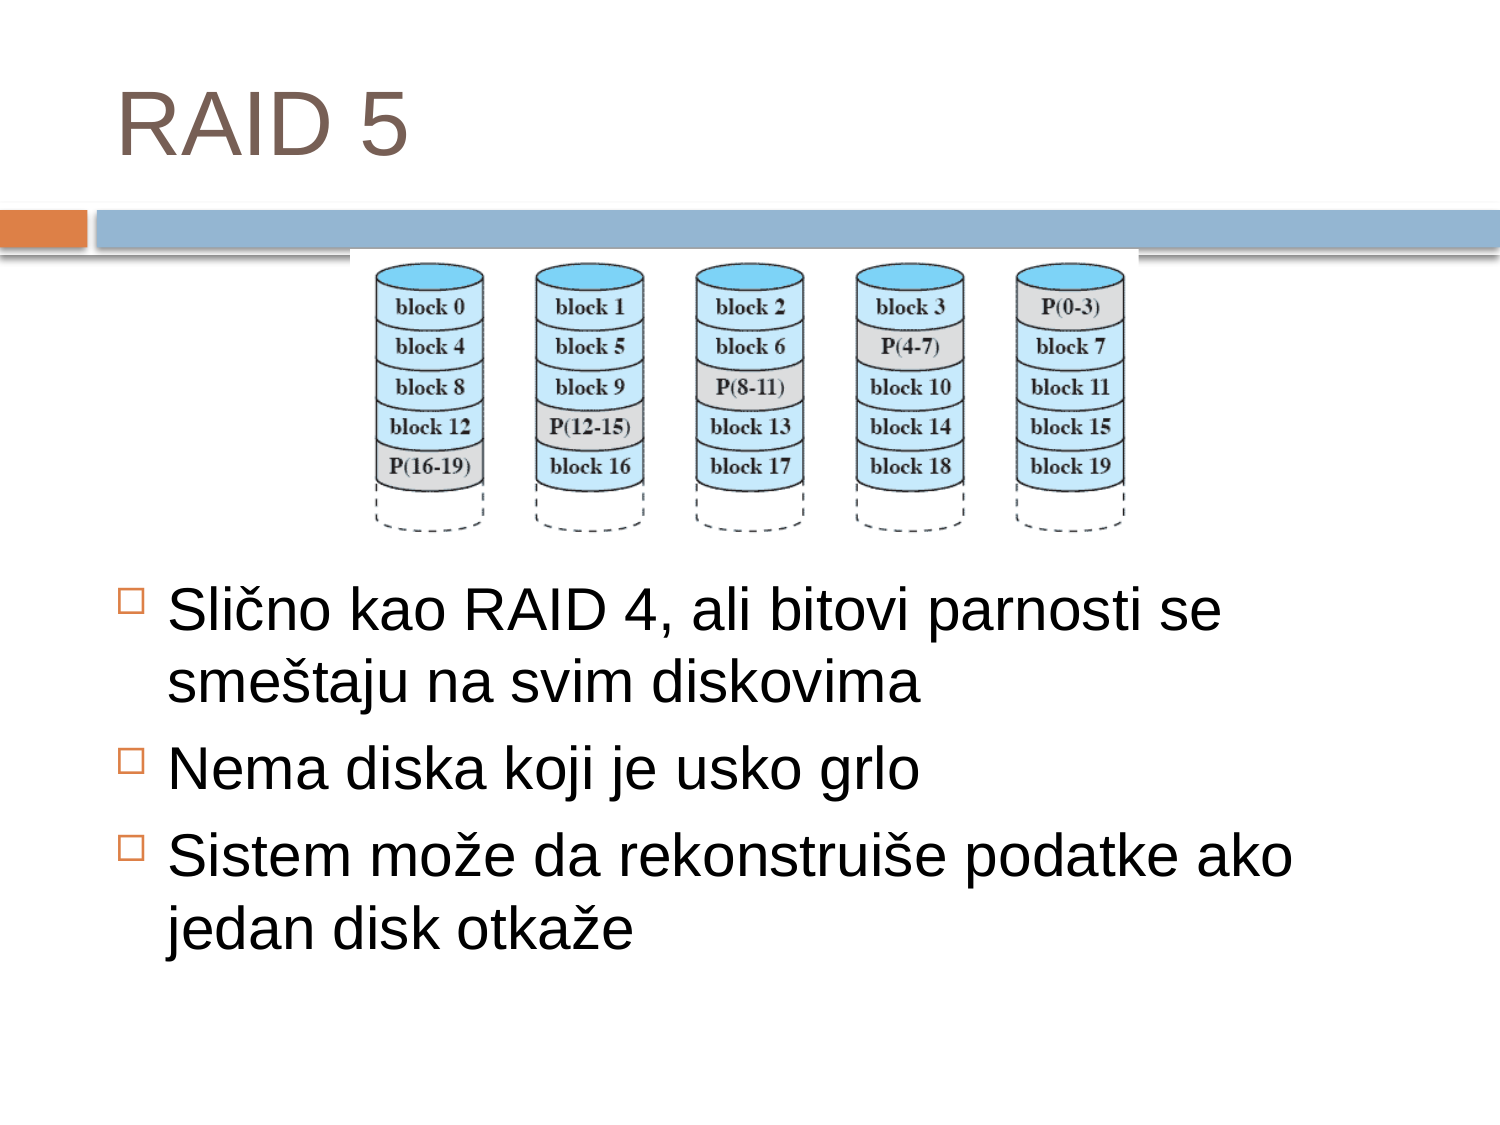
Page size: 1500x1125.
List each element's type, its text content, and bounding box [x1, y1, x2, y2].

picture [349, 249, 1139, 541]
list Slično kao RAID 4, ali bitovi parnosti se smeštaju na svim diskovima Nema diska koji je usko grlo Sistem može da rekonstruiše podatke ako jedan disk otkaže [100, 562, 1438, 1000]
title RAID 5 [100, 37, 1438, 200]
